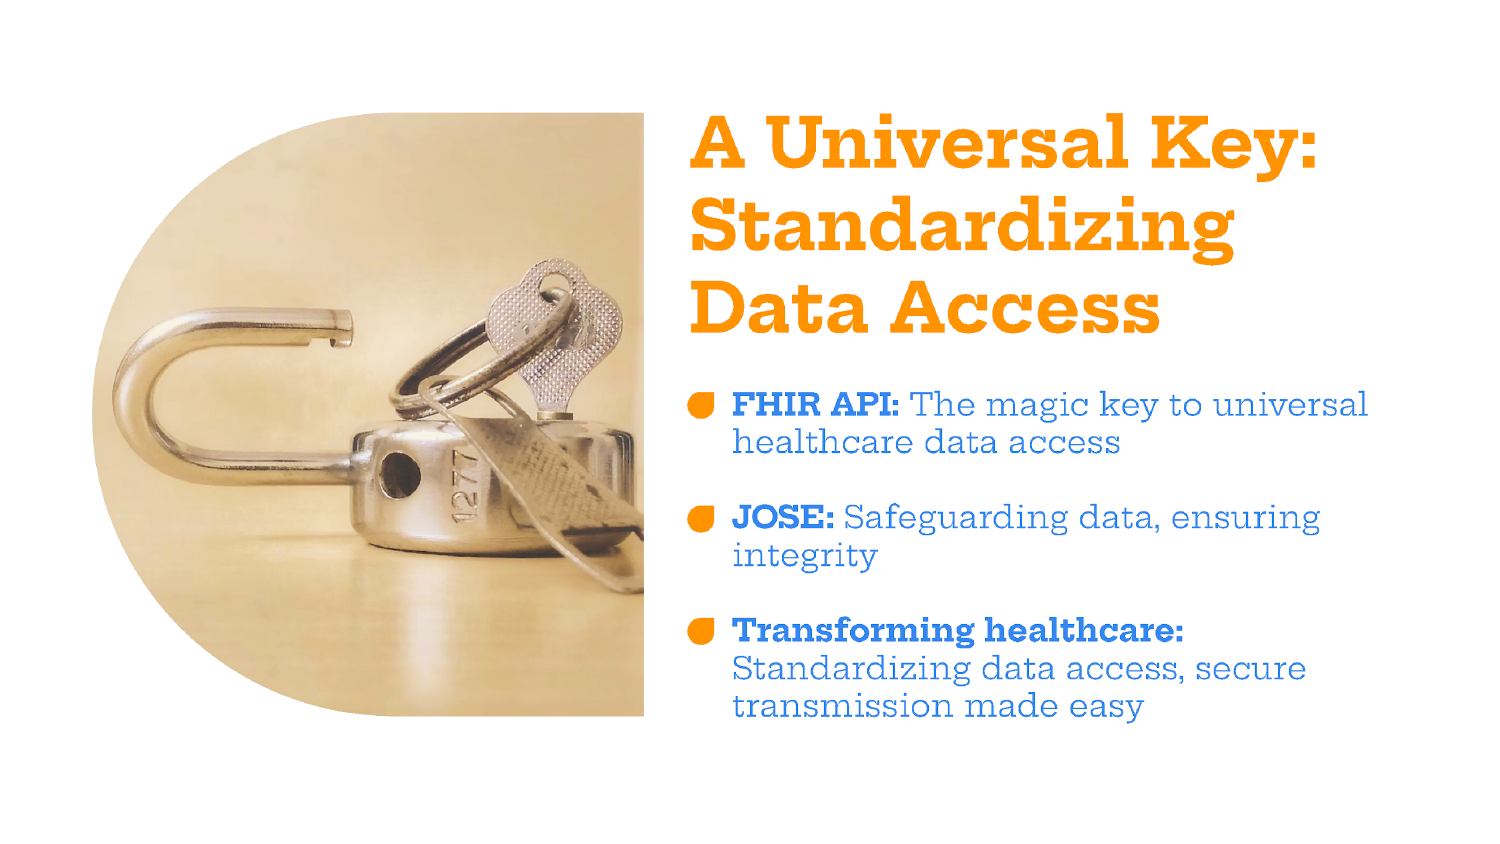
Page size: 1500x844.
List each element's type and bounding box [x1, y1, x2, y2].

picture [44, 24, 1456, 819]
